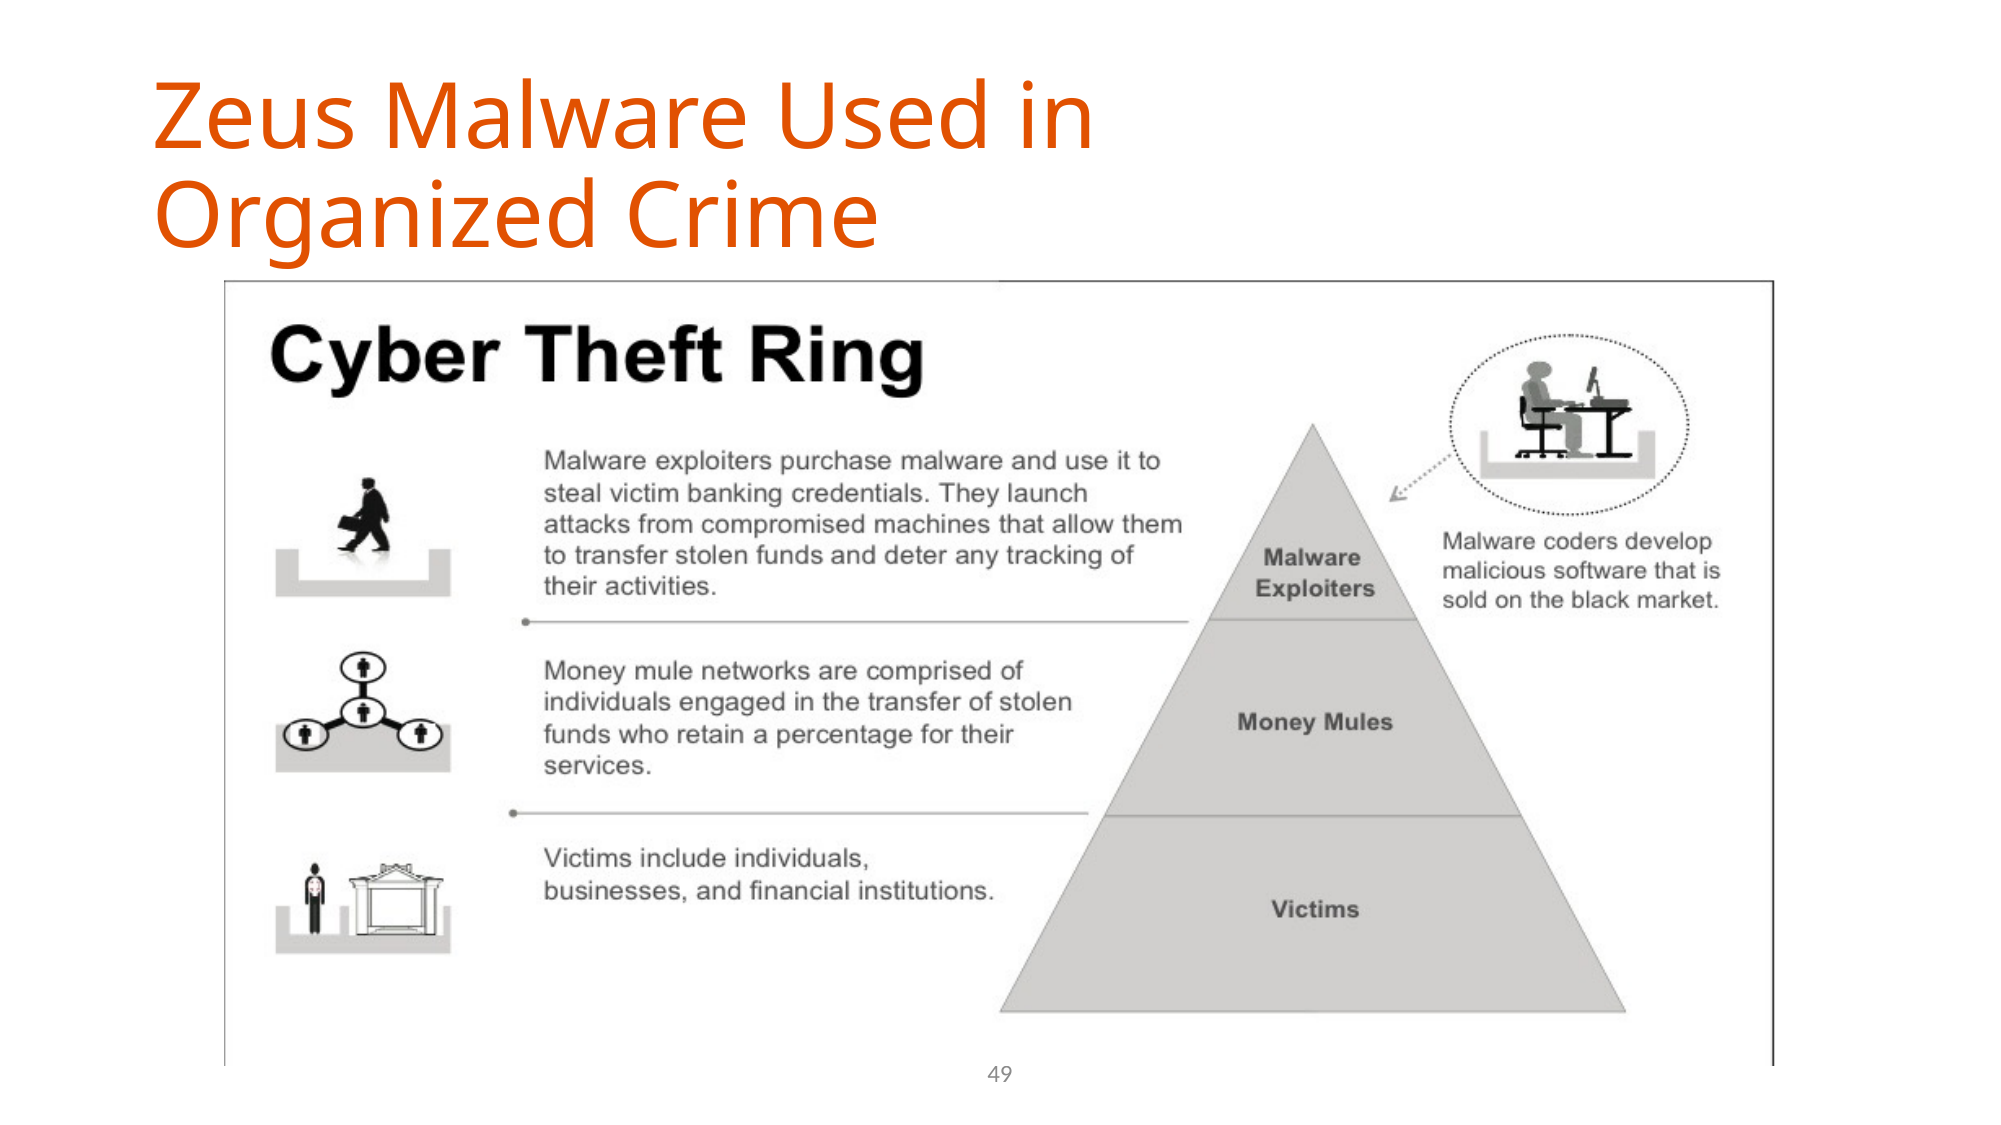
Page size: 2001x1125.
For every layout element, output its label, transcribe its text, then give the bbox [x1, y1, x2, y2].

title Zeus Malware Used in Organized Crime [137, 59, 1863, 278]
picture [224, 279, 1776, 1066]
slide_number 49 [774, 1066, 1225, 1103]
